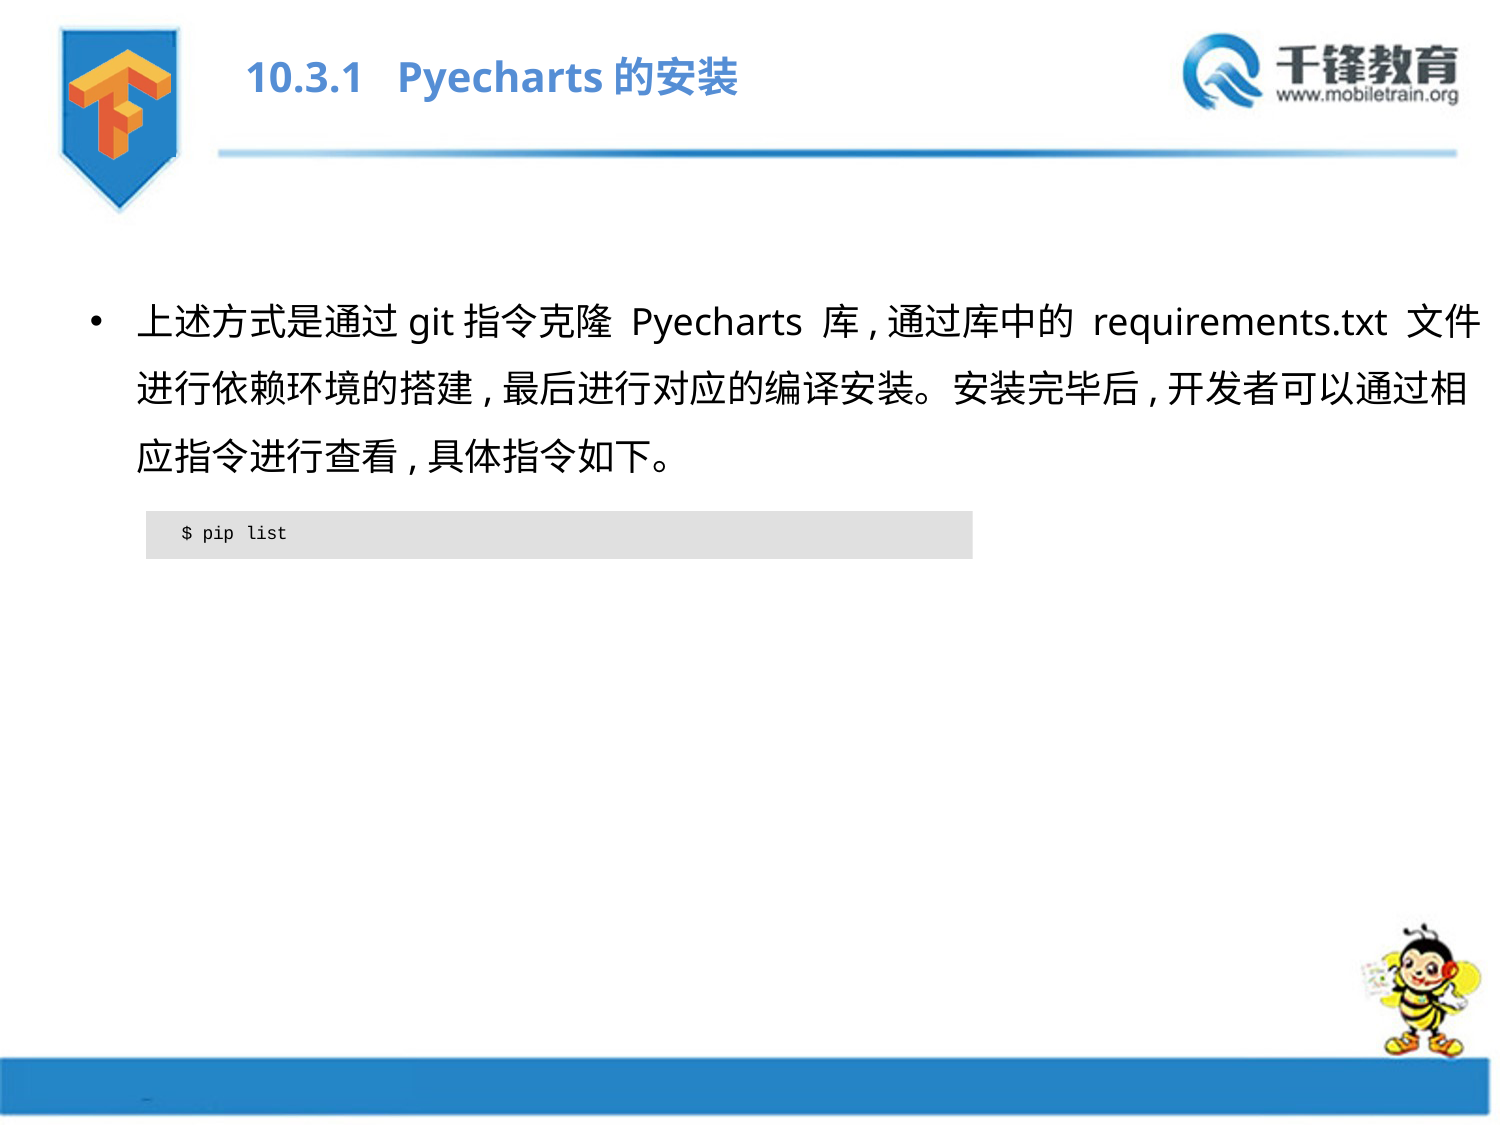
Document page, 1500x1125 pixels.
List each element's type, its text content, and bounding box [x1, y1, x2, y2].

picture [0, 0, 1500, 267]
text_box 上述方式是通过git指令克隆 Pyecharts 库,通过库中的 requirements.txt 文件进行依赖环境的搭建,最后进行对应的编译安装。安装完毕后,开发者可以通过相应指令进行查看,具体指令如下。 [0, 267, 1500, 486]
text_box 10.3.1 Pyecharts的安装 [230, 29, 1069, 122]
picture [0, 486, 1500, 1125]
